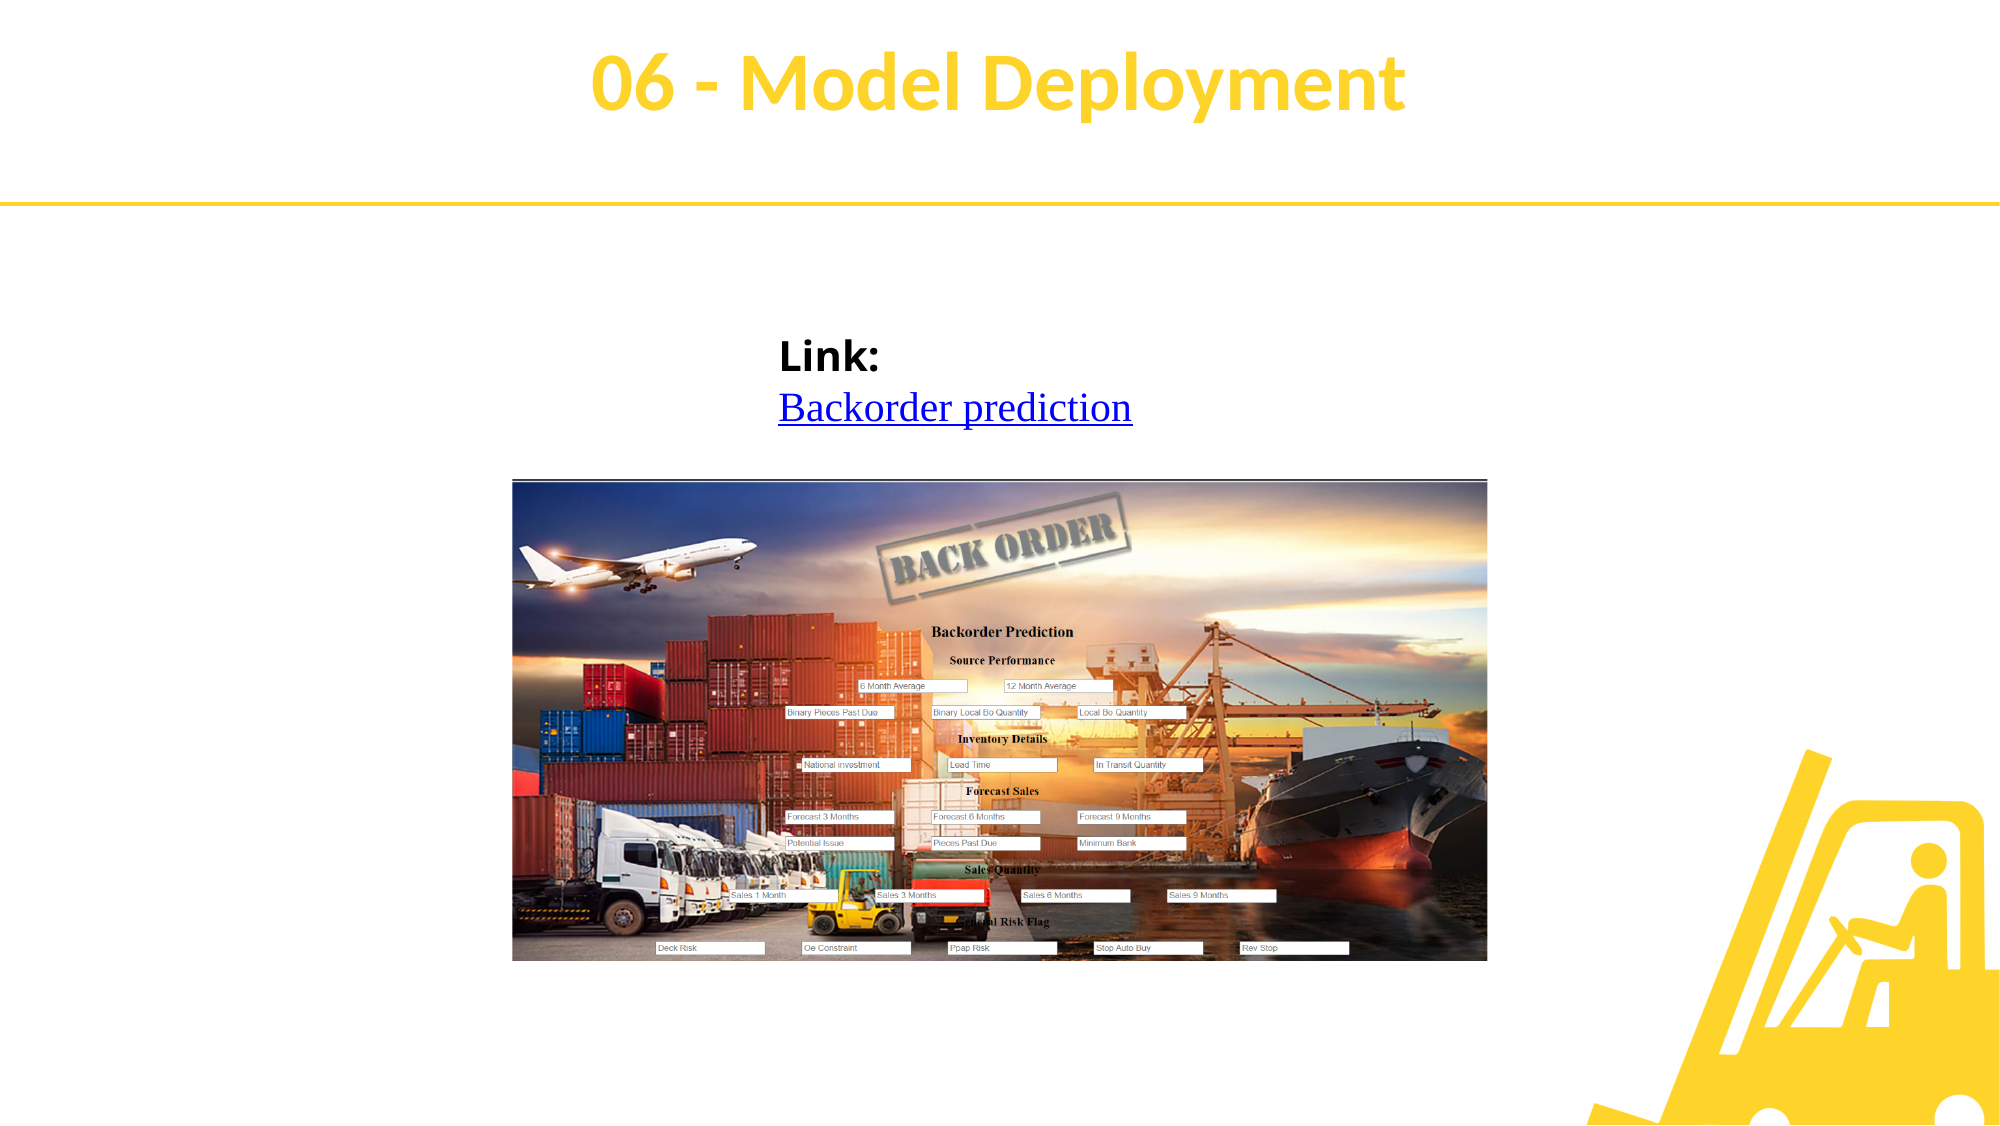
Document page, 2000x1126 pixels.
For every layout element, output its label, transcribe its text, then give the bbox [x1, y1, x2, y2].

text_box Link: Backorder prediction [763, 322, 1237, 478]
picture [0, 0, 2000, 1125]
title 06 - Model Deployment [99, 11, 1900, 143]
